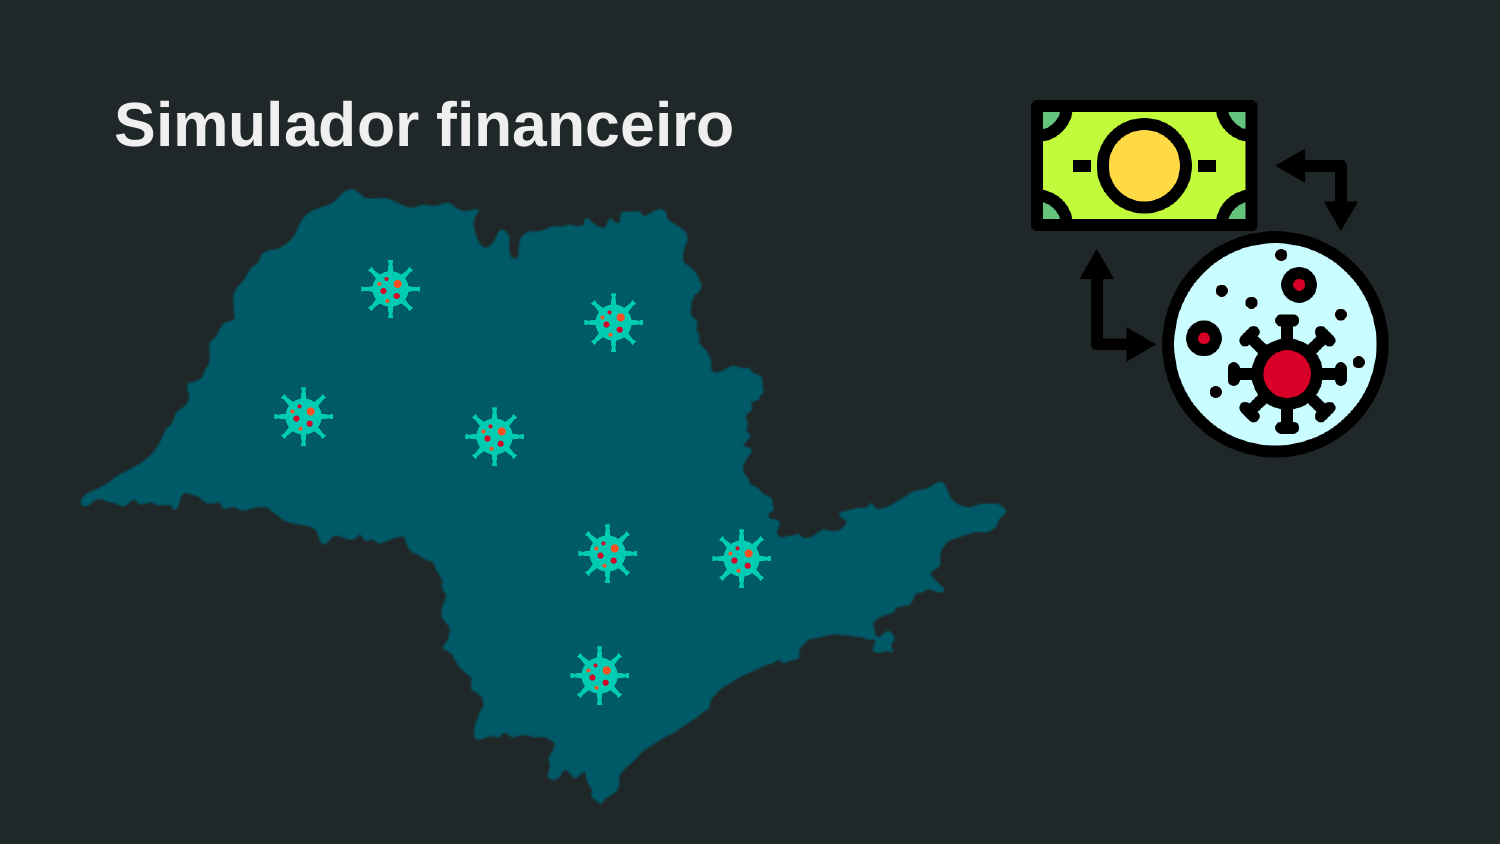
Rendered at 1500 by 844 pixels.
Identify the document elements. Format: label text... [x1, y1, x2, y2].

title Simulador financeiro [103, 44, 1397, 163]
picture [40, 87, 1405, 804]
